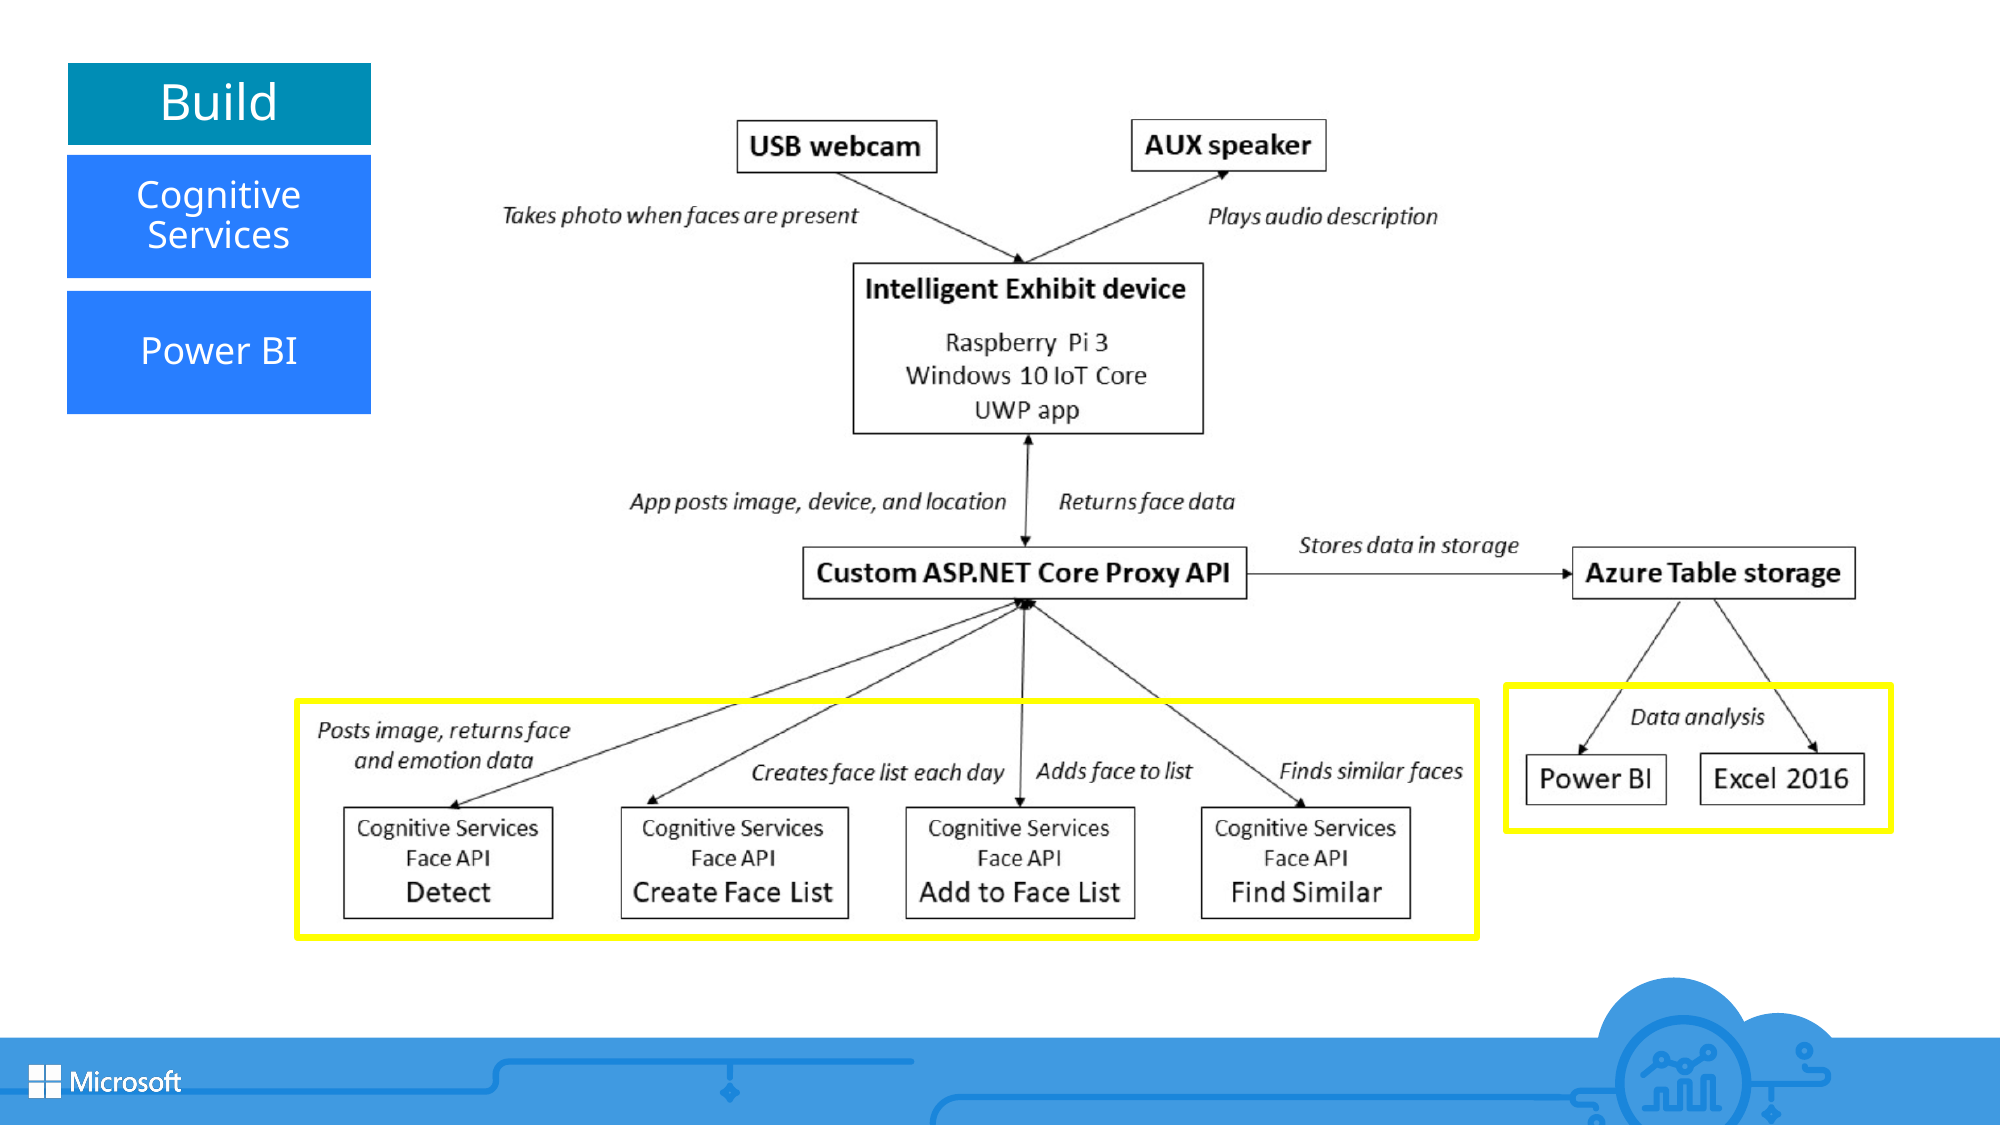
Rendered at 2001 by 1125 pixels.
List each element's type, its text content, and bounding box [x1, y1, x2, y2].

picture [309, 103, 1879, 929]
text_box Build [66, 62, 372, 146]
text_box Power BI [66, 290, 309, 415]
text_box [296, 700, 1478, 938]
text_box [1879, 685, 1892, 832]
text_box Cognitive Services [66, 154, 309, 279]
